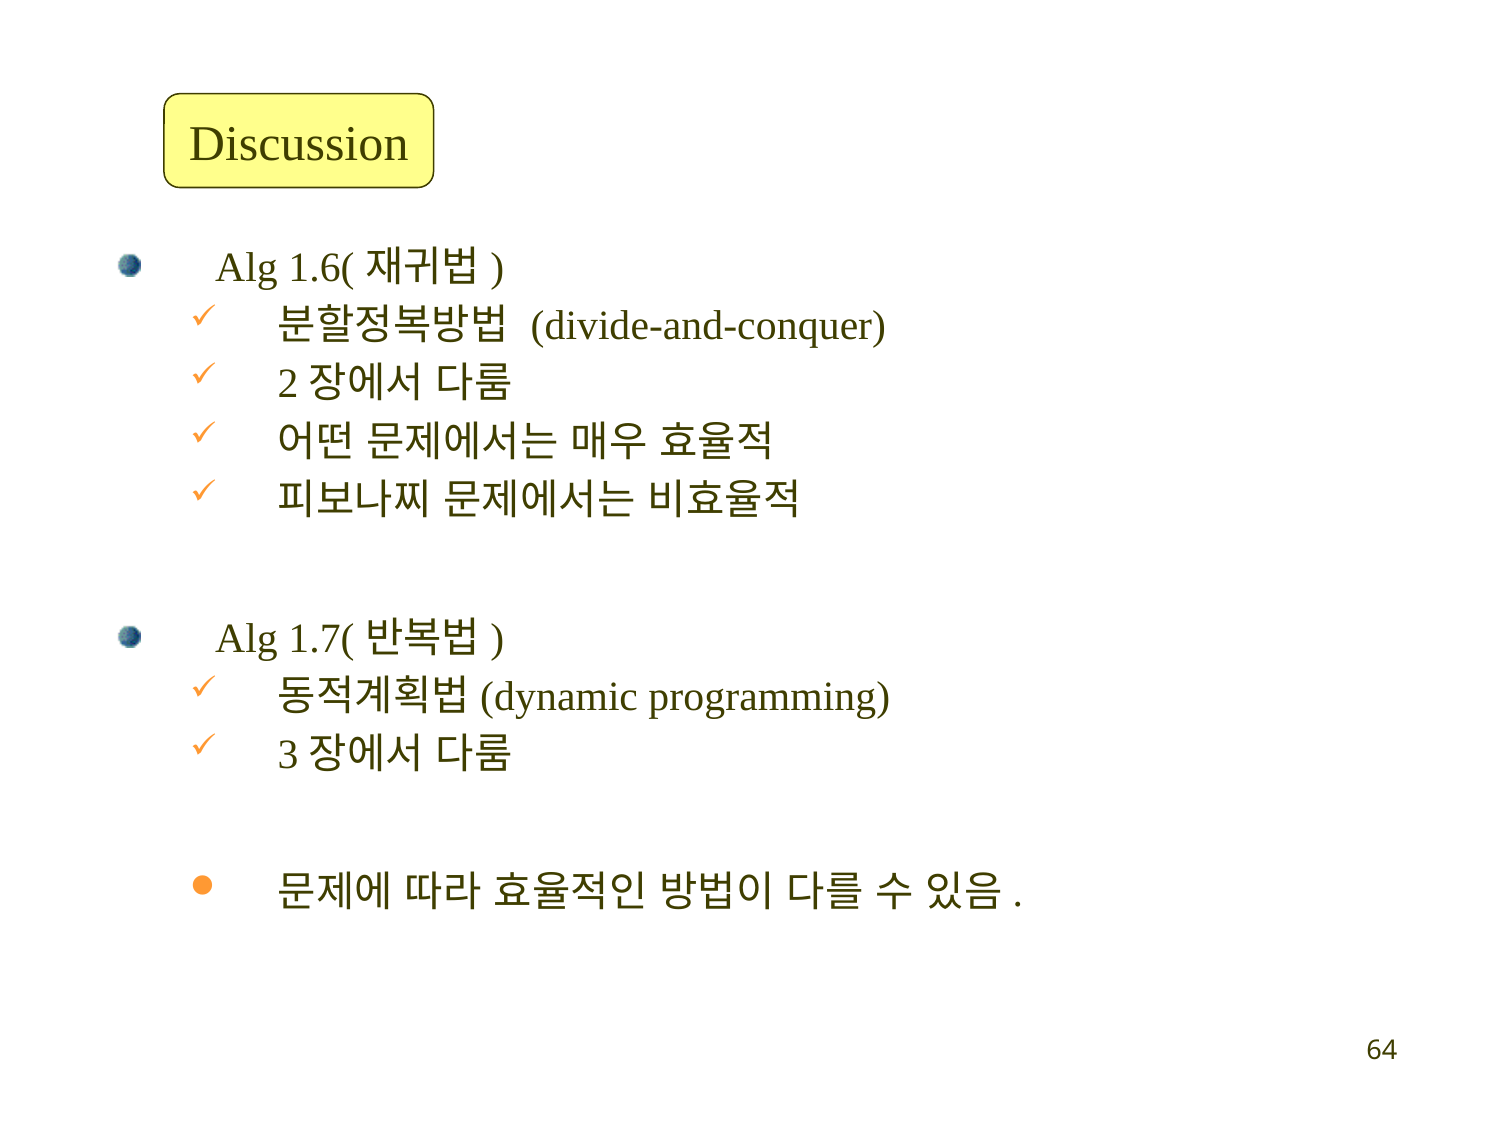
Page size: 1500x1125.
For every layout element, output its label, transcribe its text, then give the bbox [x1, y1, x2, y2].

text_box Discussion [163, 93, 434, 188]
picture [115, 251, 141, 277]
slide_number 64 [1099, 1024, 1413, 1101]
list Alg 1.6(재귀법) 분할정복방법 (divide-and-conquer) 2장에서 다룸 어떤 문제에서는 매우 효율적 피보나찌 문제에서는 비효율적 Alg 1.7(반복법) 동적계획법(dynamic programming) 3장에서 다룸 문제에 따라 효율적인 방법이 다를 수 있음. [100, 231, 1376, 907]
picture [115, 623, 141, 648]
